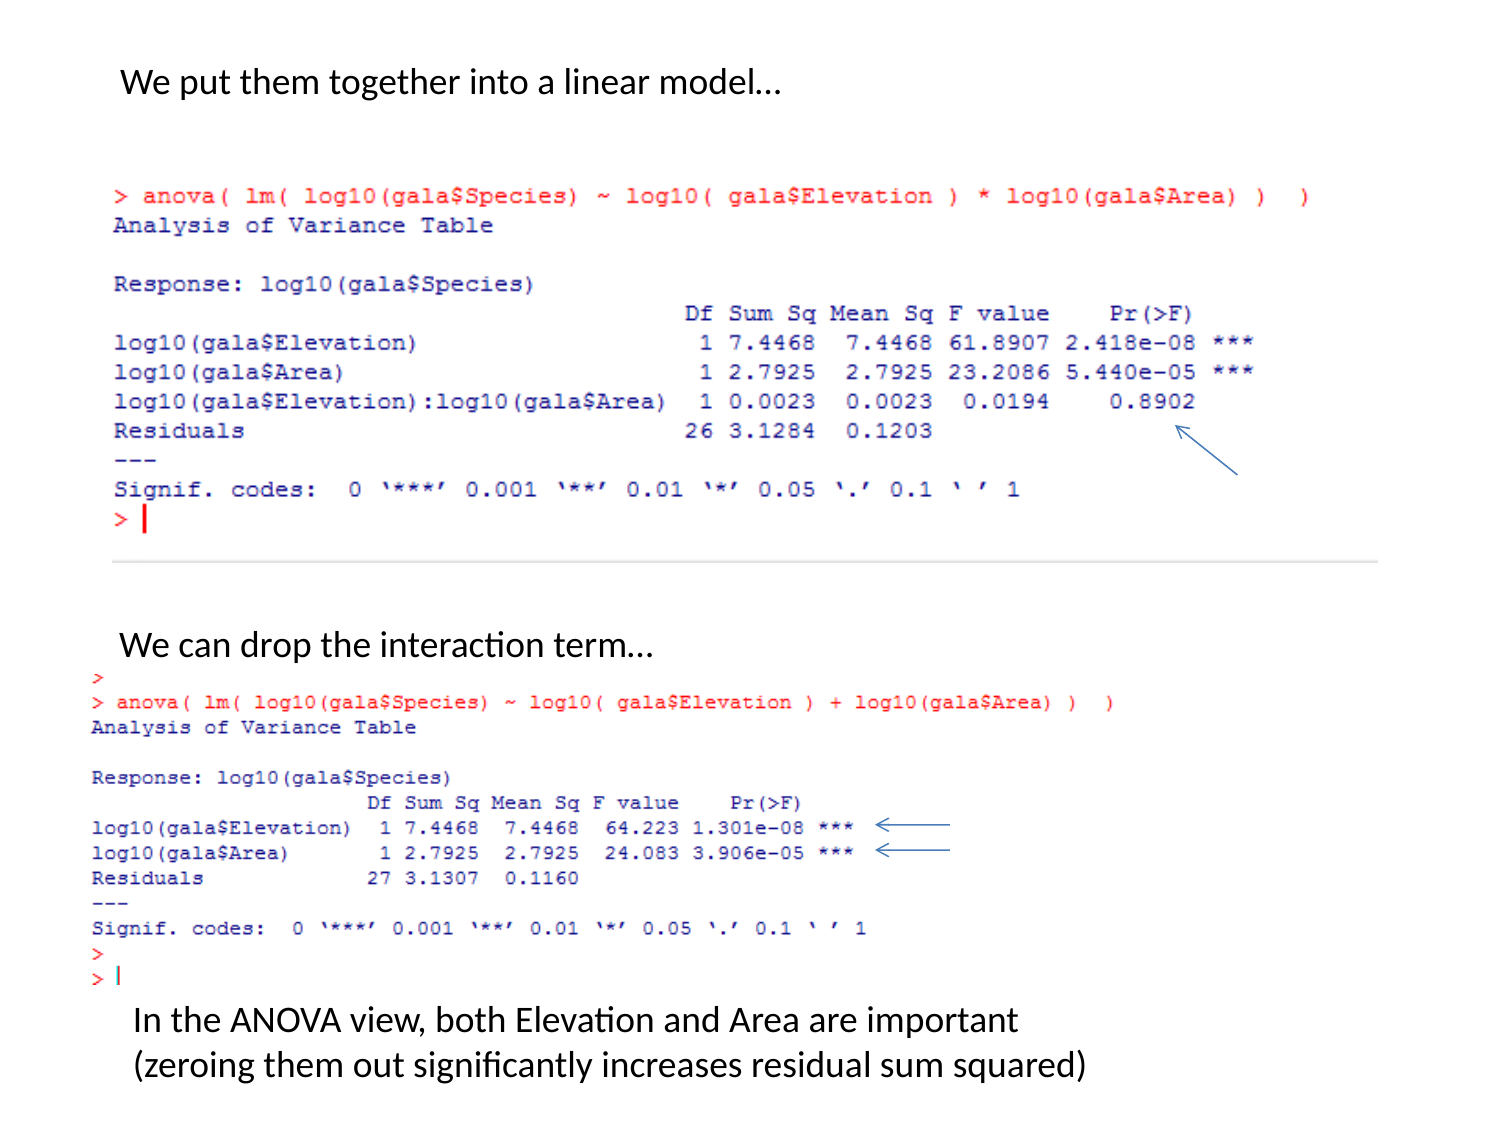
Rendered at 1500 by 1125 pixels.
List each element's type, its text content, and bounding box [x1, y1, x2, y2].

text_box We put them together into a linear model… [105, 49, 797, 110]
text_box In the ANOVA view, both Elevation and Area are important (zeroing them out significantly increases residual sum squared) [118, 994, 1104, 1093]
text_box We can drop the interaction term… [104, 612, 669, 673]
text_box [1174, 424, 1238, 476]
picture [87, 674, 1224, 985]
picture [112, 174, 1378, 563]
